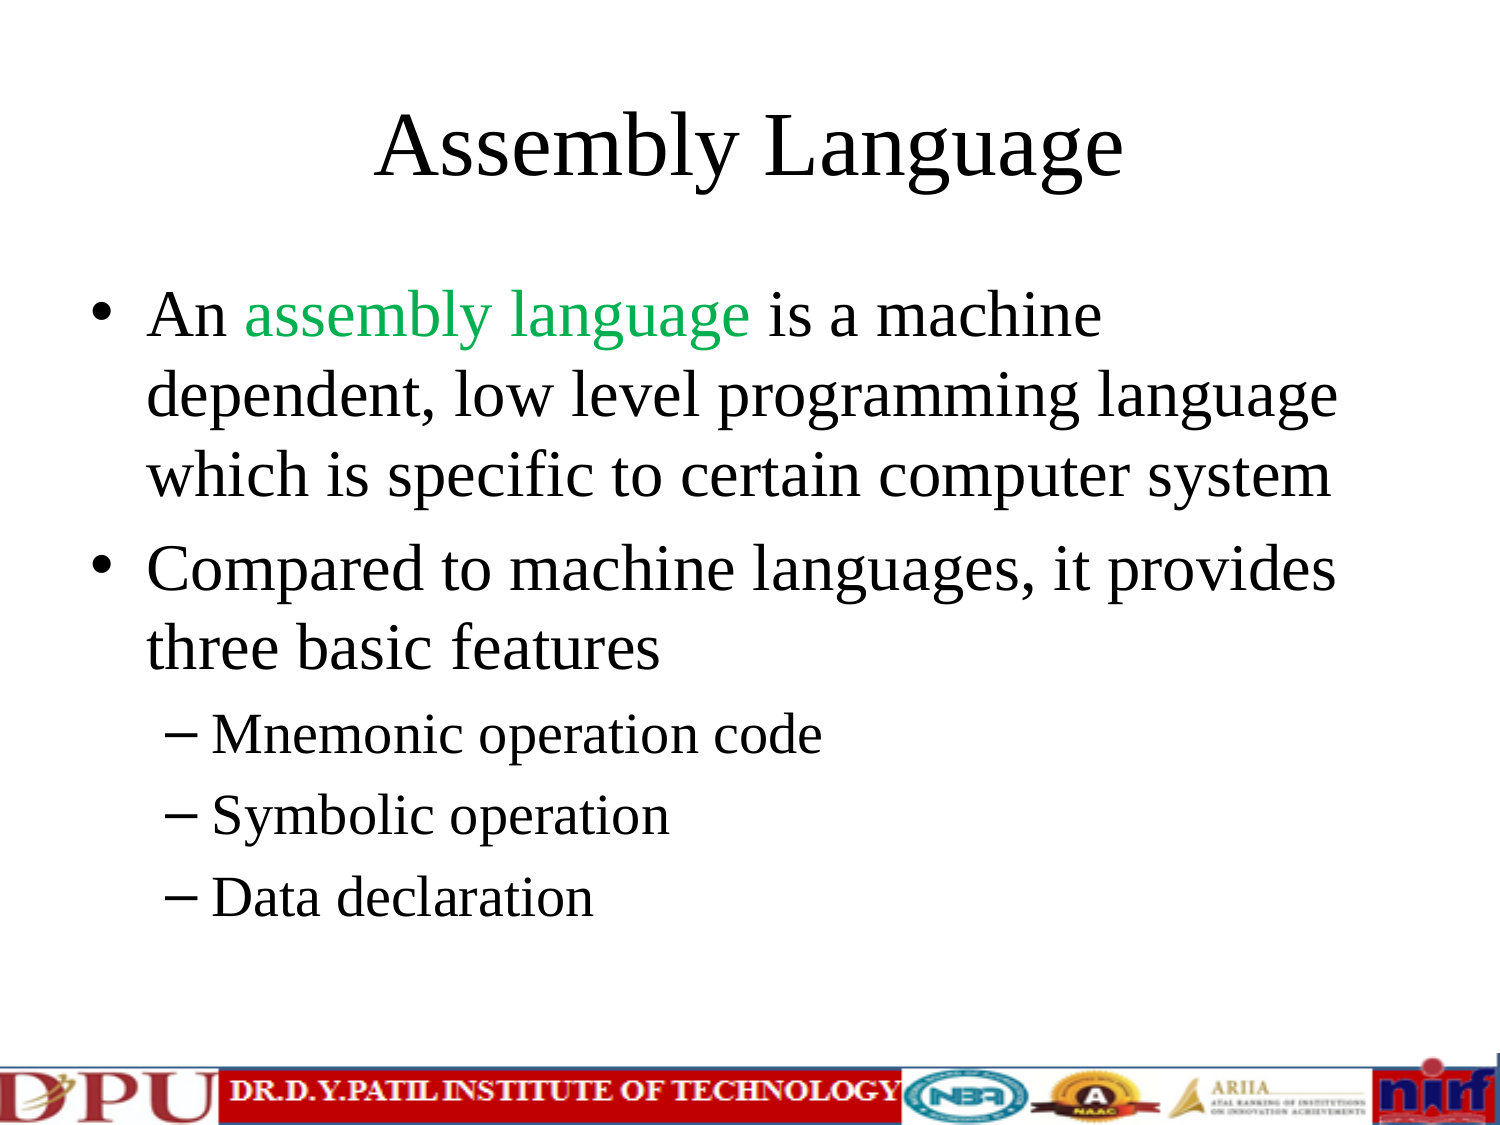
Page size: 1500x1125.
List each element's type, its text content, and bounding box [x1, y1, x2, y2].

title Assembly Language [75, 45, 1425, 233]
list An assembly language is a machine dependent, low level programming language which is specific to certain computer system Compared to machine languages, it provides three basic features Mnemonic operation code Symbolic operation Data declaration [75, 262, 1425, 1005]
picture [0, 1052, 1500, 1125]
